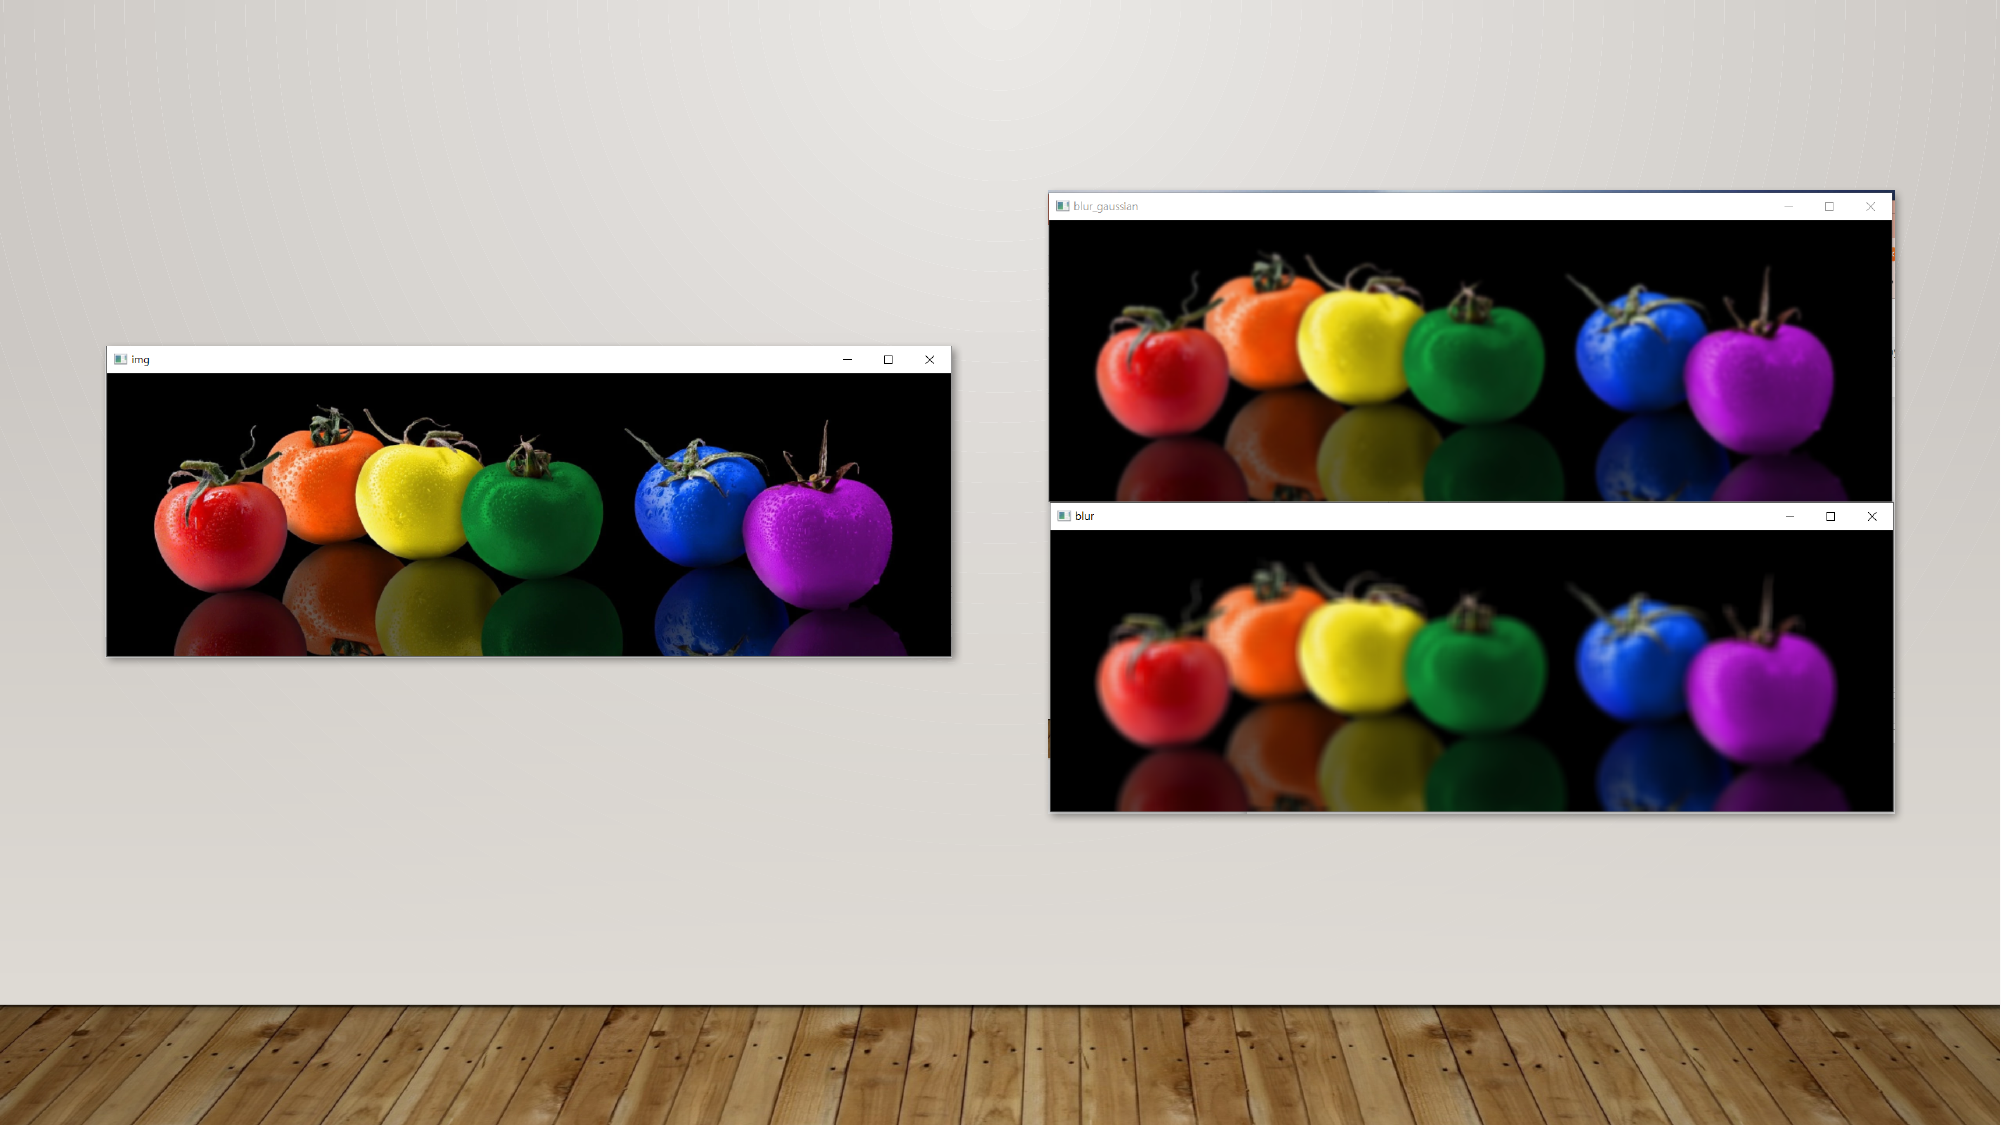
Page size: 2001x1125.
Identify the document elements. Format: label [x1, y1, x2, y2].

picture [1047, 190, 1895, 814]
picture [0, 1005, 2000, 1125]
picture [105, 346, 953, 658]
